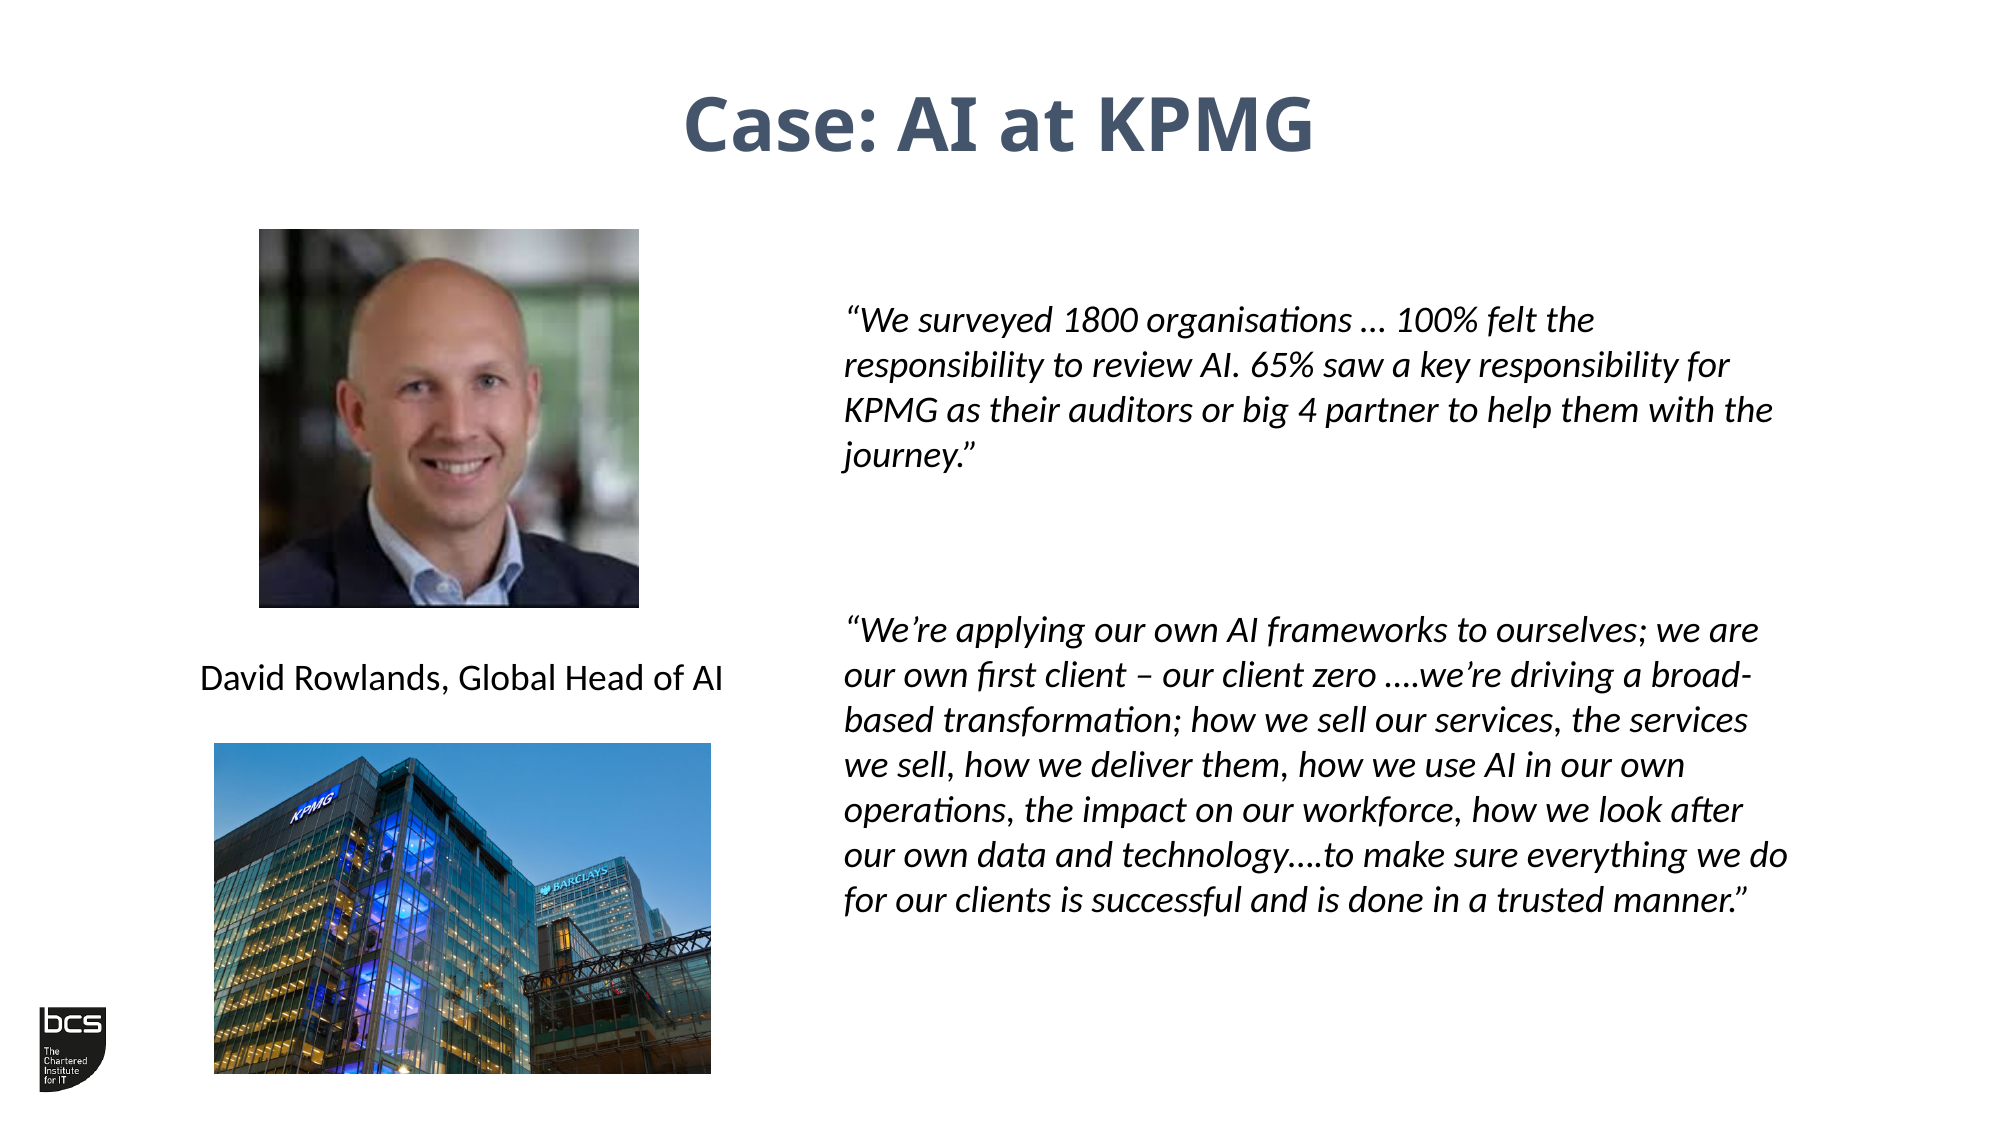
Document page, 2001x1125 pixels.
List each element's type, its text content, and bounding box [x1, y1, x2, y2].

text_box David Rowlands, Global Head of AI [185, 645, 740, 706]
picture [259, 229, 639, 609]
text_box “We’re applying our own AI frameworks to ourselves; we are our own first client – our client zero ….we’re driving a broad- based transformation; how we sell our services, the services we sell, how we deliver them, how we use AI in our own operations, the impact on our workforce, how we look after our own data and technology….to make sure everything we do for our clients is successful and is done in a trusted manner.” [829, 597, 1805, 927]
title Case: AI at KPMG [137, 59, 1863, 196]
picture [214, 743, 711, 1075]
picture [7, 984, 138, 1115]
text_box “We surveyed 1800 organisations … 100% felt the responsibility to review AI. 65% saw a key responsibility for KPMG as their auditors or big 4 partner to help them with the journey.” [829, 288, 1805, 483]
